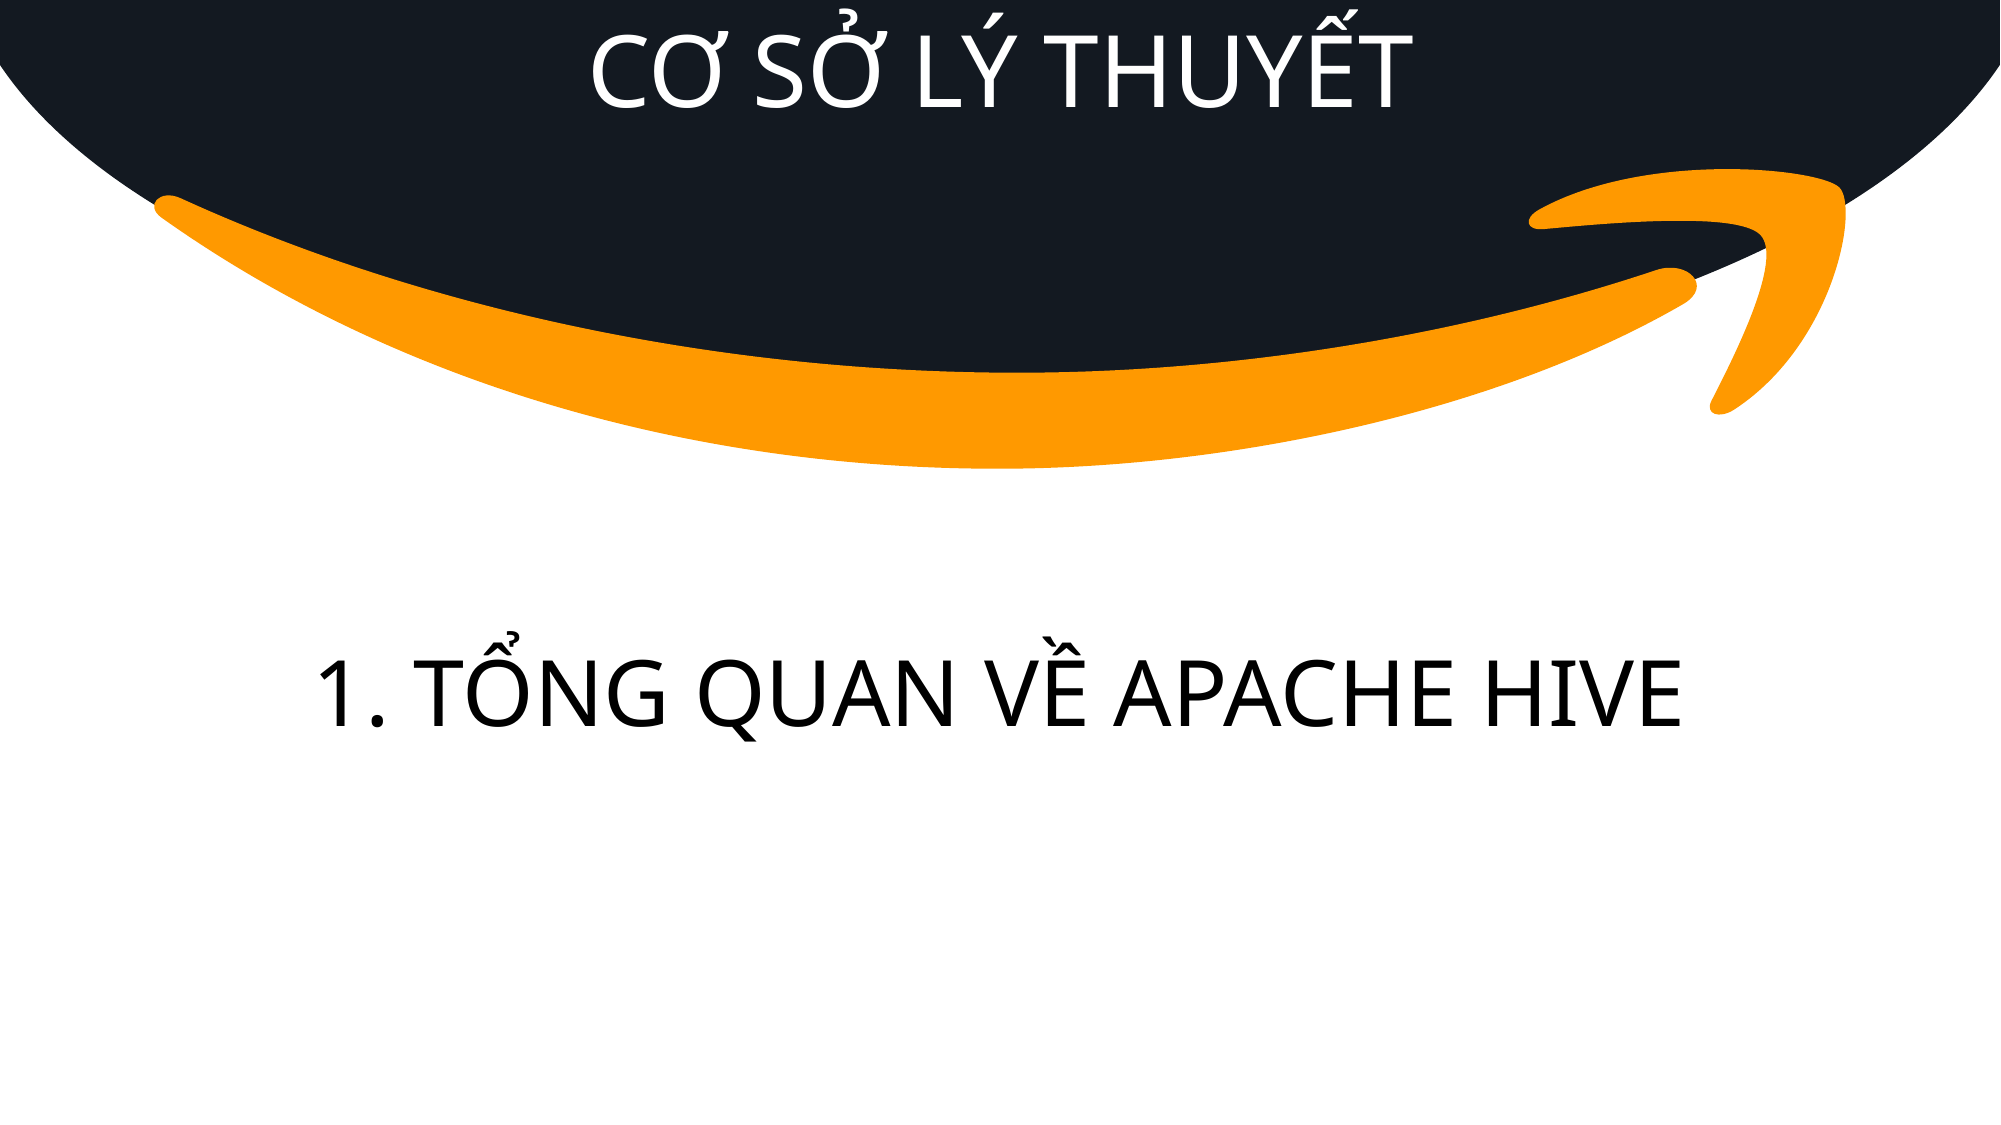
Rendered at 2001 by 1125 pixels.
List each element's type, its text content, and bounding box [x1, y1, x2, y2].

text_box [0, 0, 2000, 206]
text_box CƠ SỞ LÝ THUYẾT [572, 0, 1430, 135]
text_box 1. TỔNG QUAN VỀ APACHE HIVE [297, 627, 1702, 753]
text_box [154, 169, 1846, 469]
